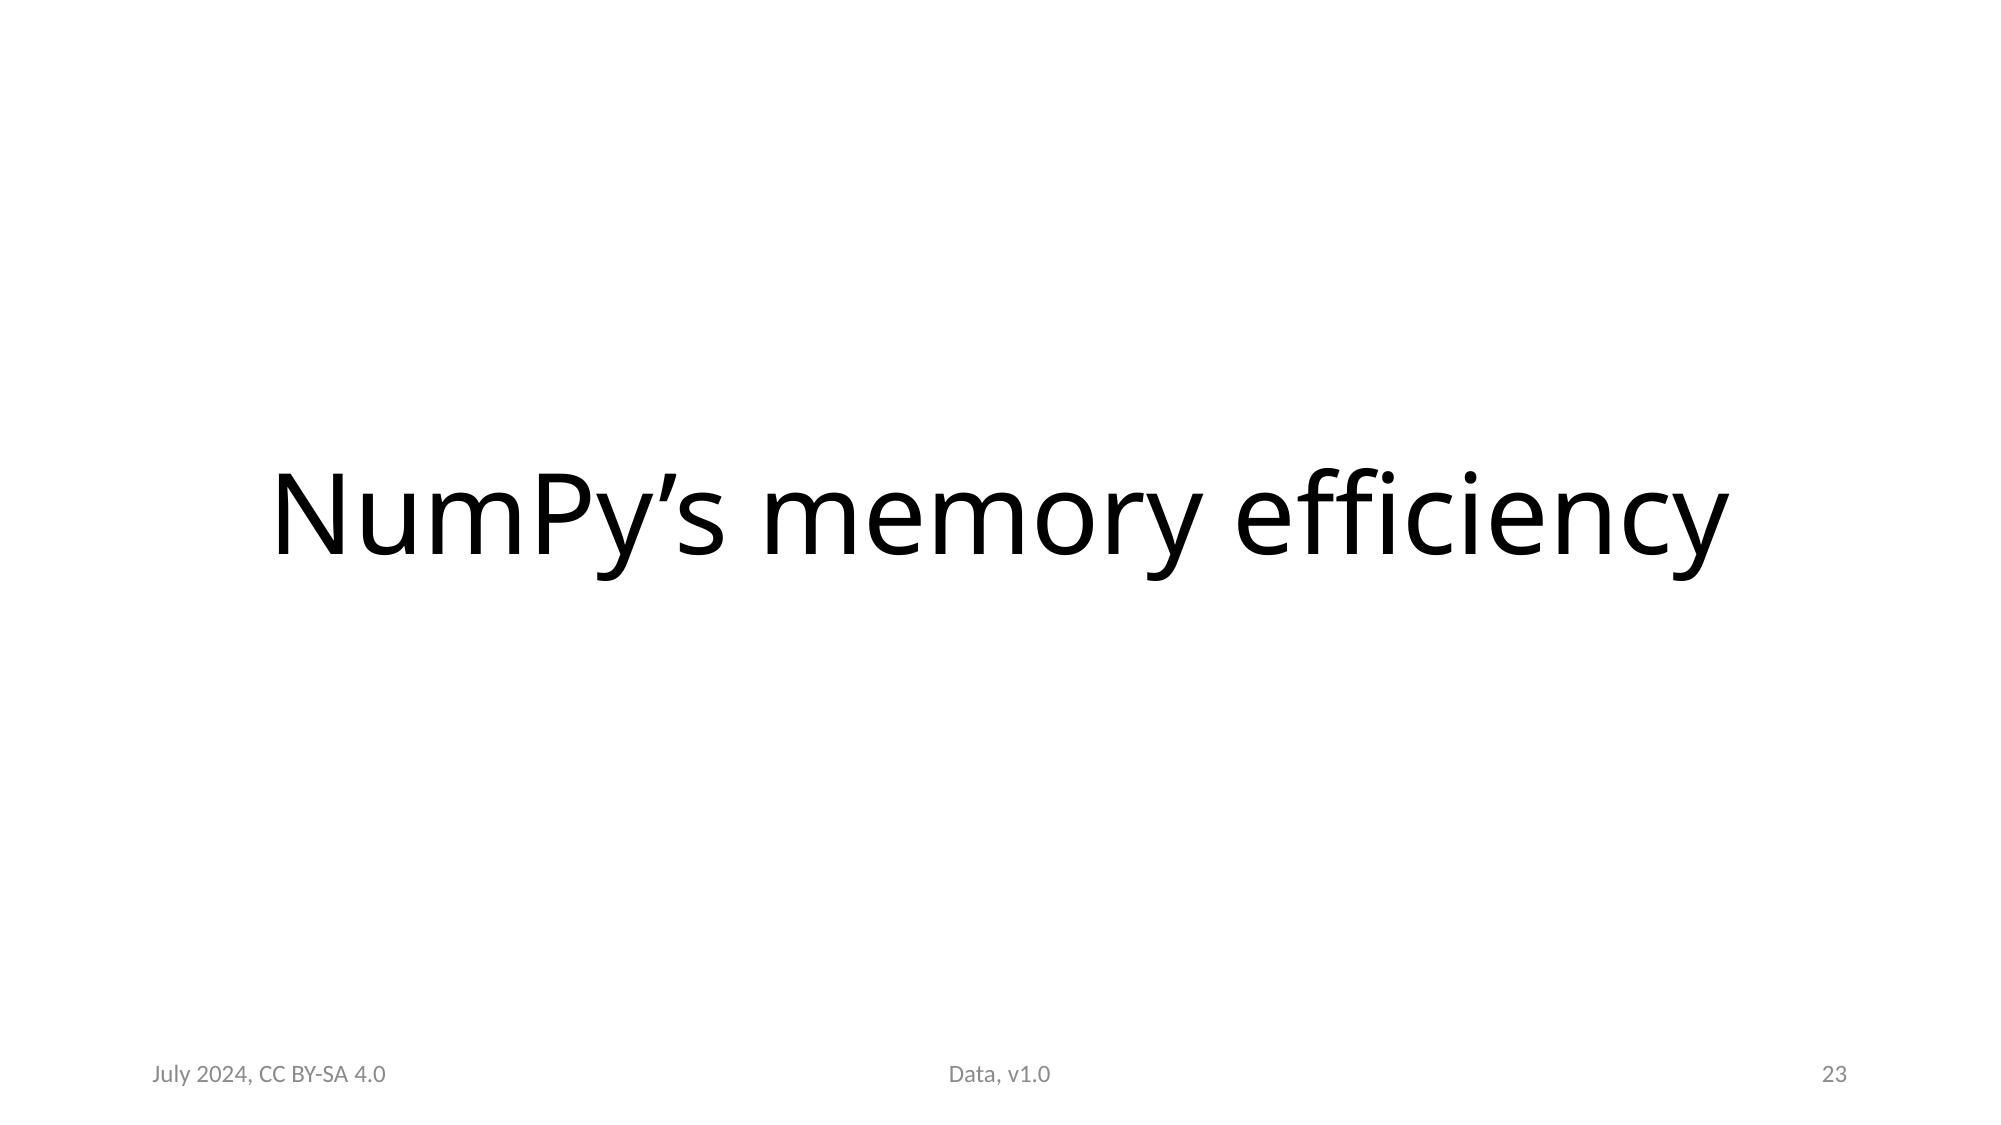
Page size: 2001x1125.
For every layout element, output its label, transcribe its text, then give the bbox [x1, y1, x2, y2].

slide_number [137, 1042, 588, 1103]
footer Data, v1.0 [662, 1042, 1338, 1103]
slide_number 23 [1412, 1042, 1863, 1103]
title NumPy’s memory efficiency [137, 444, 1863, 593]
